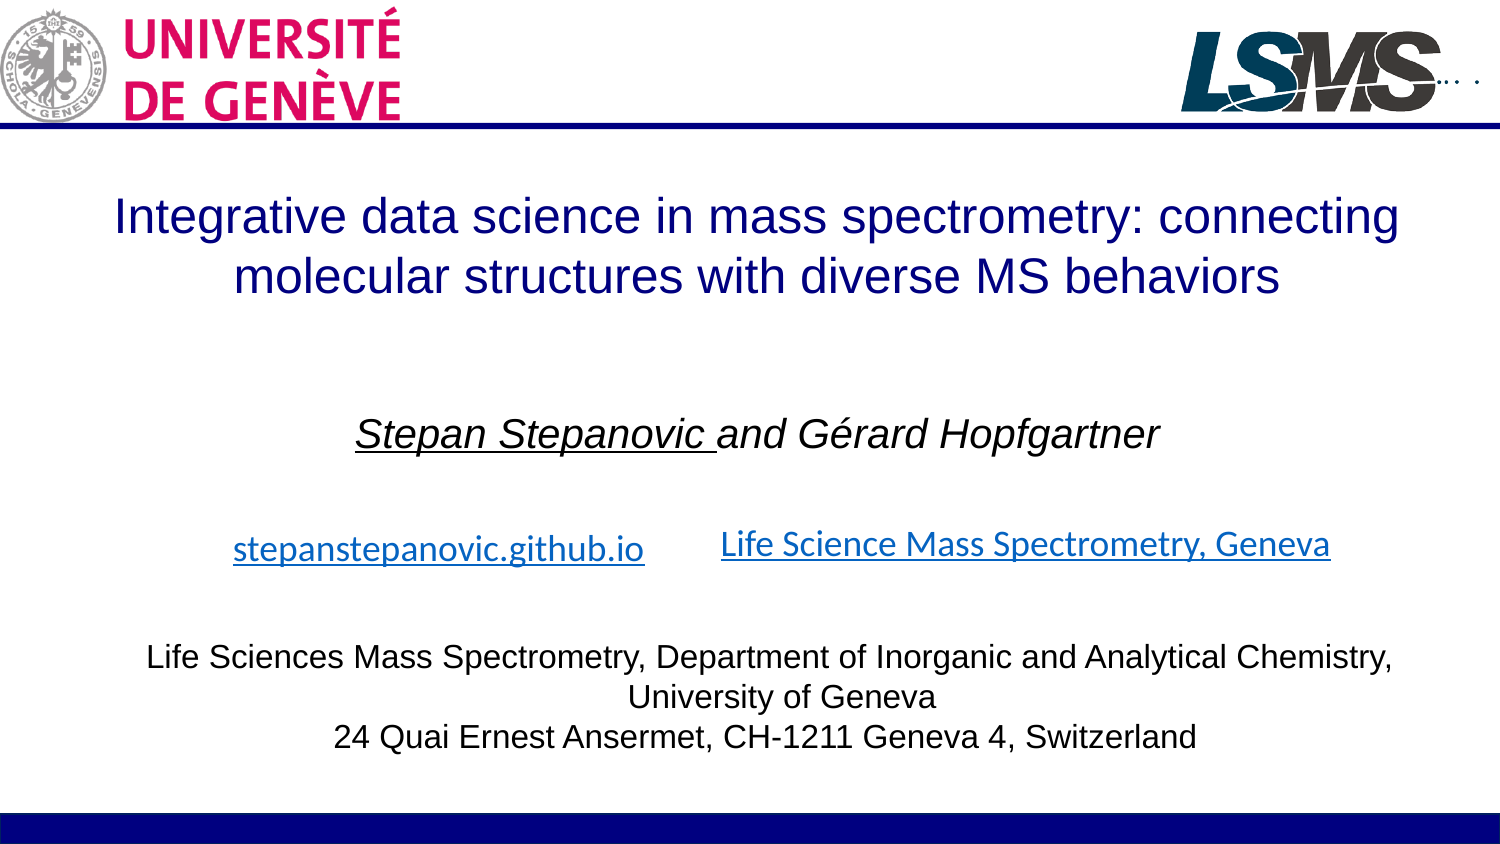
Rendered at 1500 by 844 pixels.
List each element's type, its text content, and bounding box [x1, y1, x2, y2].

text_box Integrative data science in mass spectrometry: connecting molecular structures with diverse MS behaviors [98, 176, 1417, 311]
text_box Life Science Mass Spectrometry, Geneva [705, 511, 1347, 572]
text_box Stepan Stepanovic and Gérard Hopfgartner [141, 399, 1374, 465]
text_box stepanstepanovic.github.io [218, 516, 660, 576]
text_box [0, 814, 1500, 844]
picture [1175, 26, 1488, 122]
picture [0, 6, 400, 123]
text_box Life Sciences Mass Spectrometry, Department of Inorganic and Analytical Chemistry, University of Geneva 24 Quai Ernest Ansermet, CH-1211 Geneva 4, Switzerland [98, 627, 1434, 763]
